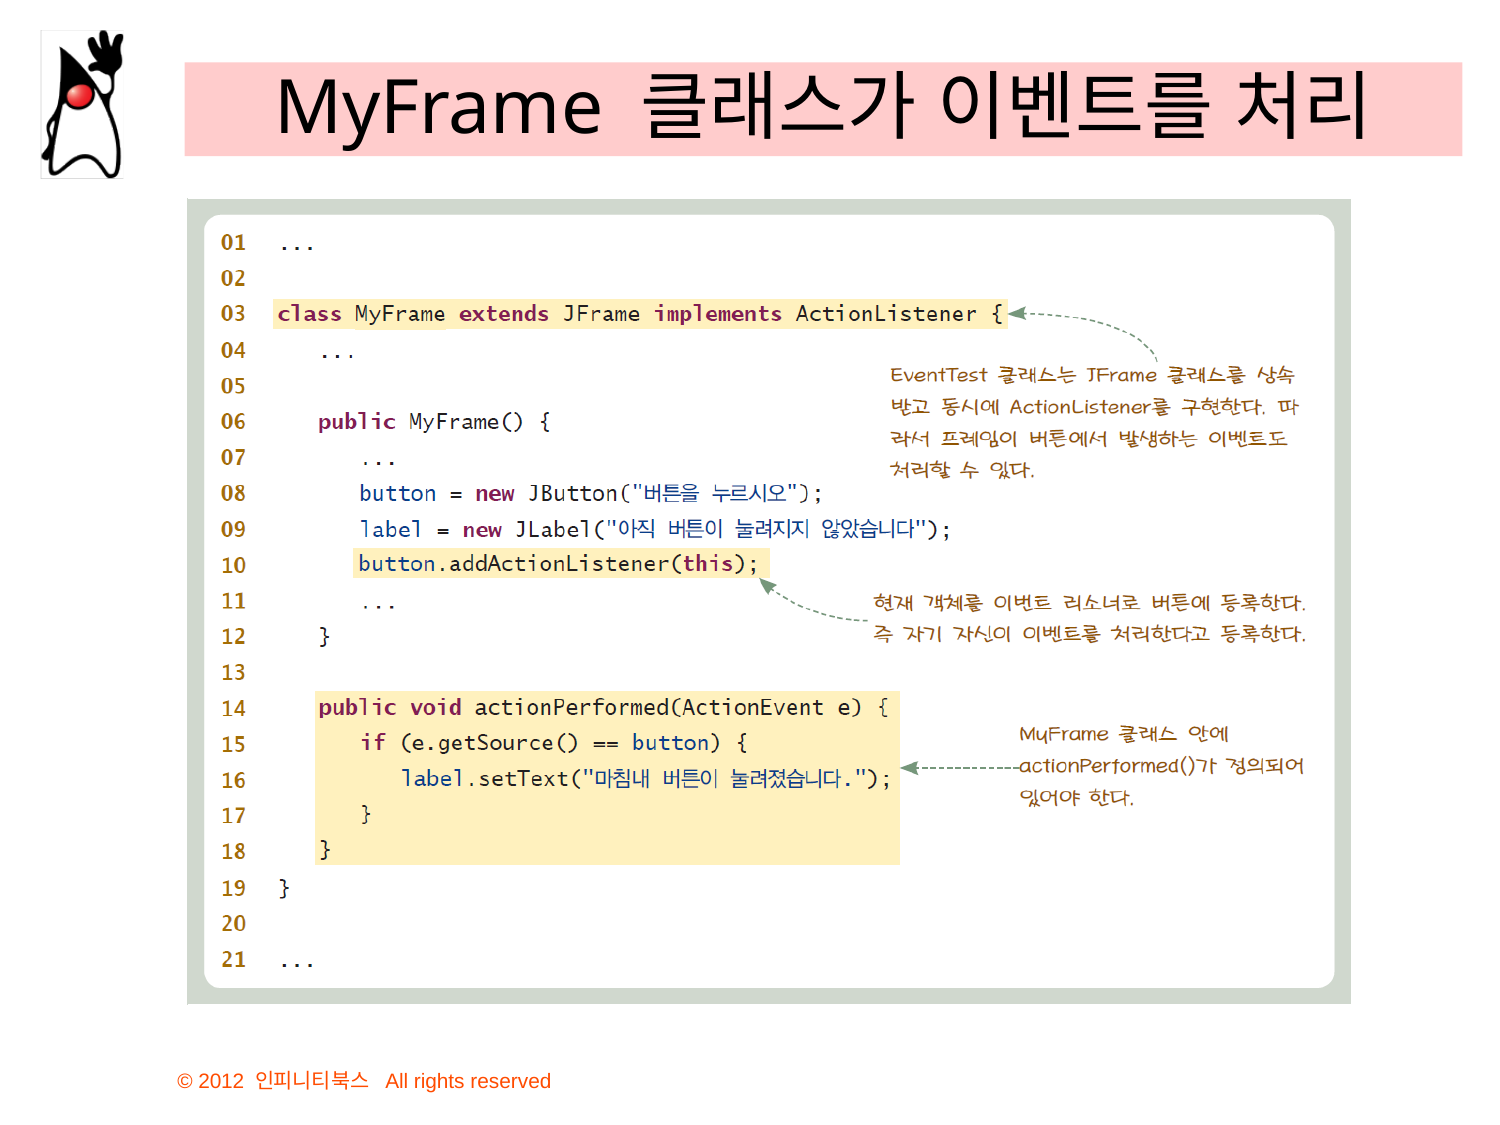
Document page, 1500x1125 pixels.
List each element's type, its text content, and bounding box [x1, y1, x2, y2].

picture [183, 195, 1354, 1006]
title MyFrame 클래스가 이벤트를 처리 [184, 62, 1463, 157]
picture [39, 30, 124, 179]
